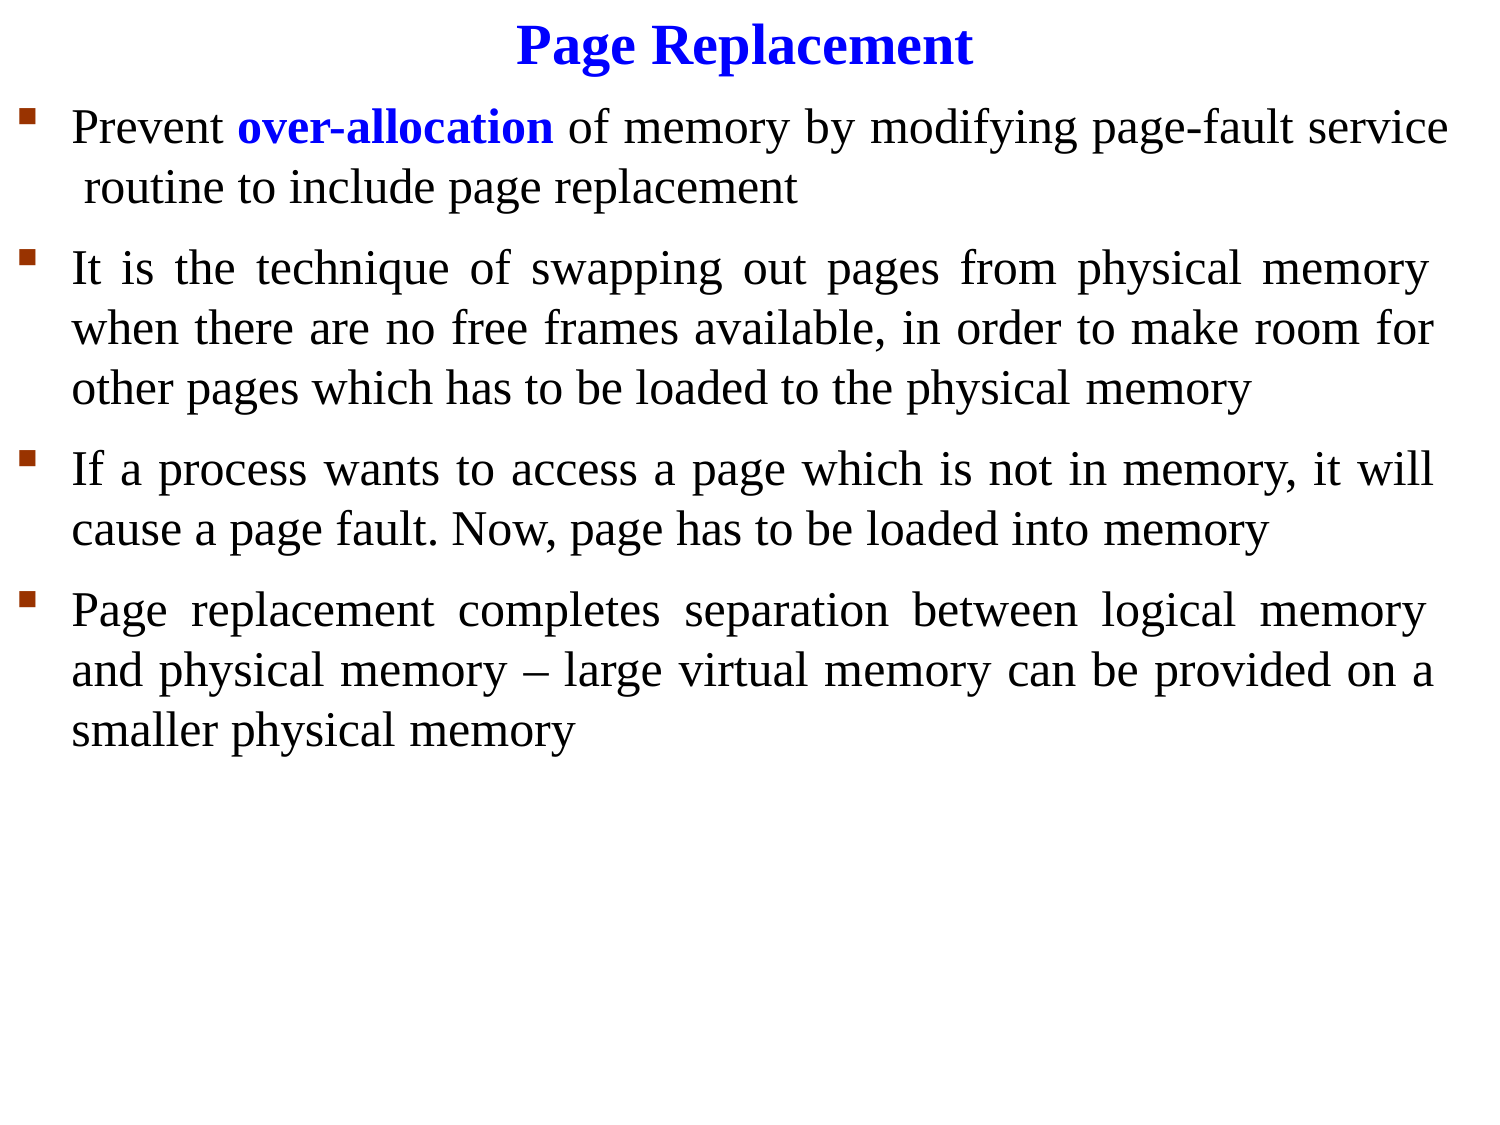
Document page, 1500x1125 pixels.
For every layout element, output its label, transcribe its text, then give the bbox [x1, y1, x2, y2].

title Page Replacement [514, 3, 978, 91]
text_box Prevent over-allocation of memory by modifying page-fault service routine to include page replacement It is the technique of swapping out pages from physical memory when there are no free frames available, in order to make room for other pages which has to be loaded to the physical memory If a process wants to access a page which is not in memory, it will cause a page fault. Now, page has to be loaded into memory Page replacement completes separation between logical memory and physical memory – large virtual memory can be provided on a smaller physical memory [12, 91, 1451, 757]
